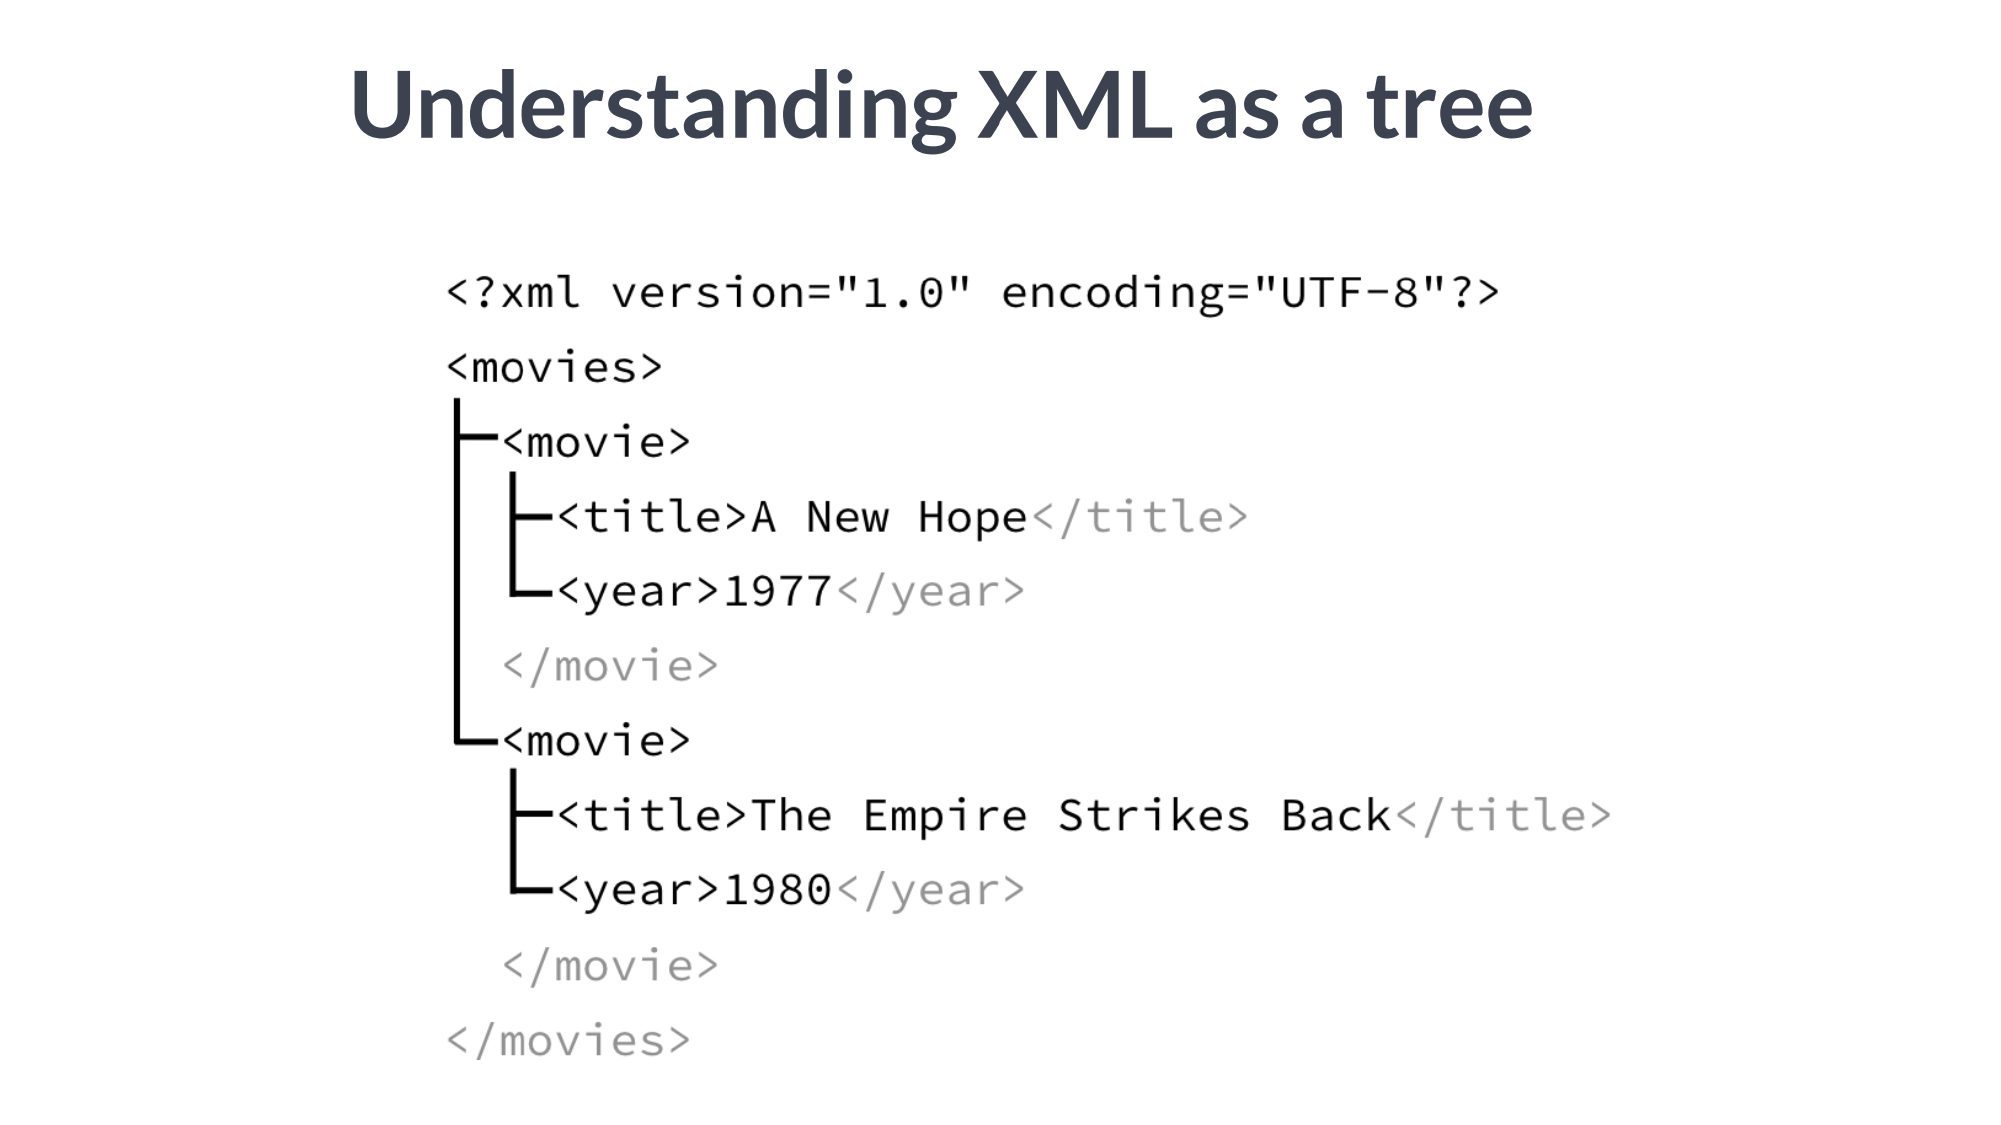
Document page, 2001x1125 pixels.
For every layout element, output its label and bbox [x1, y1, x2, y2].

picture [283, 0, 1717, 1125]
